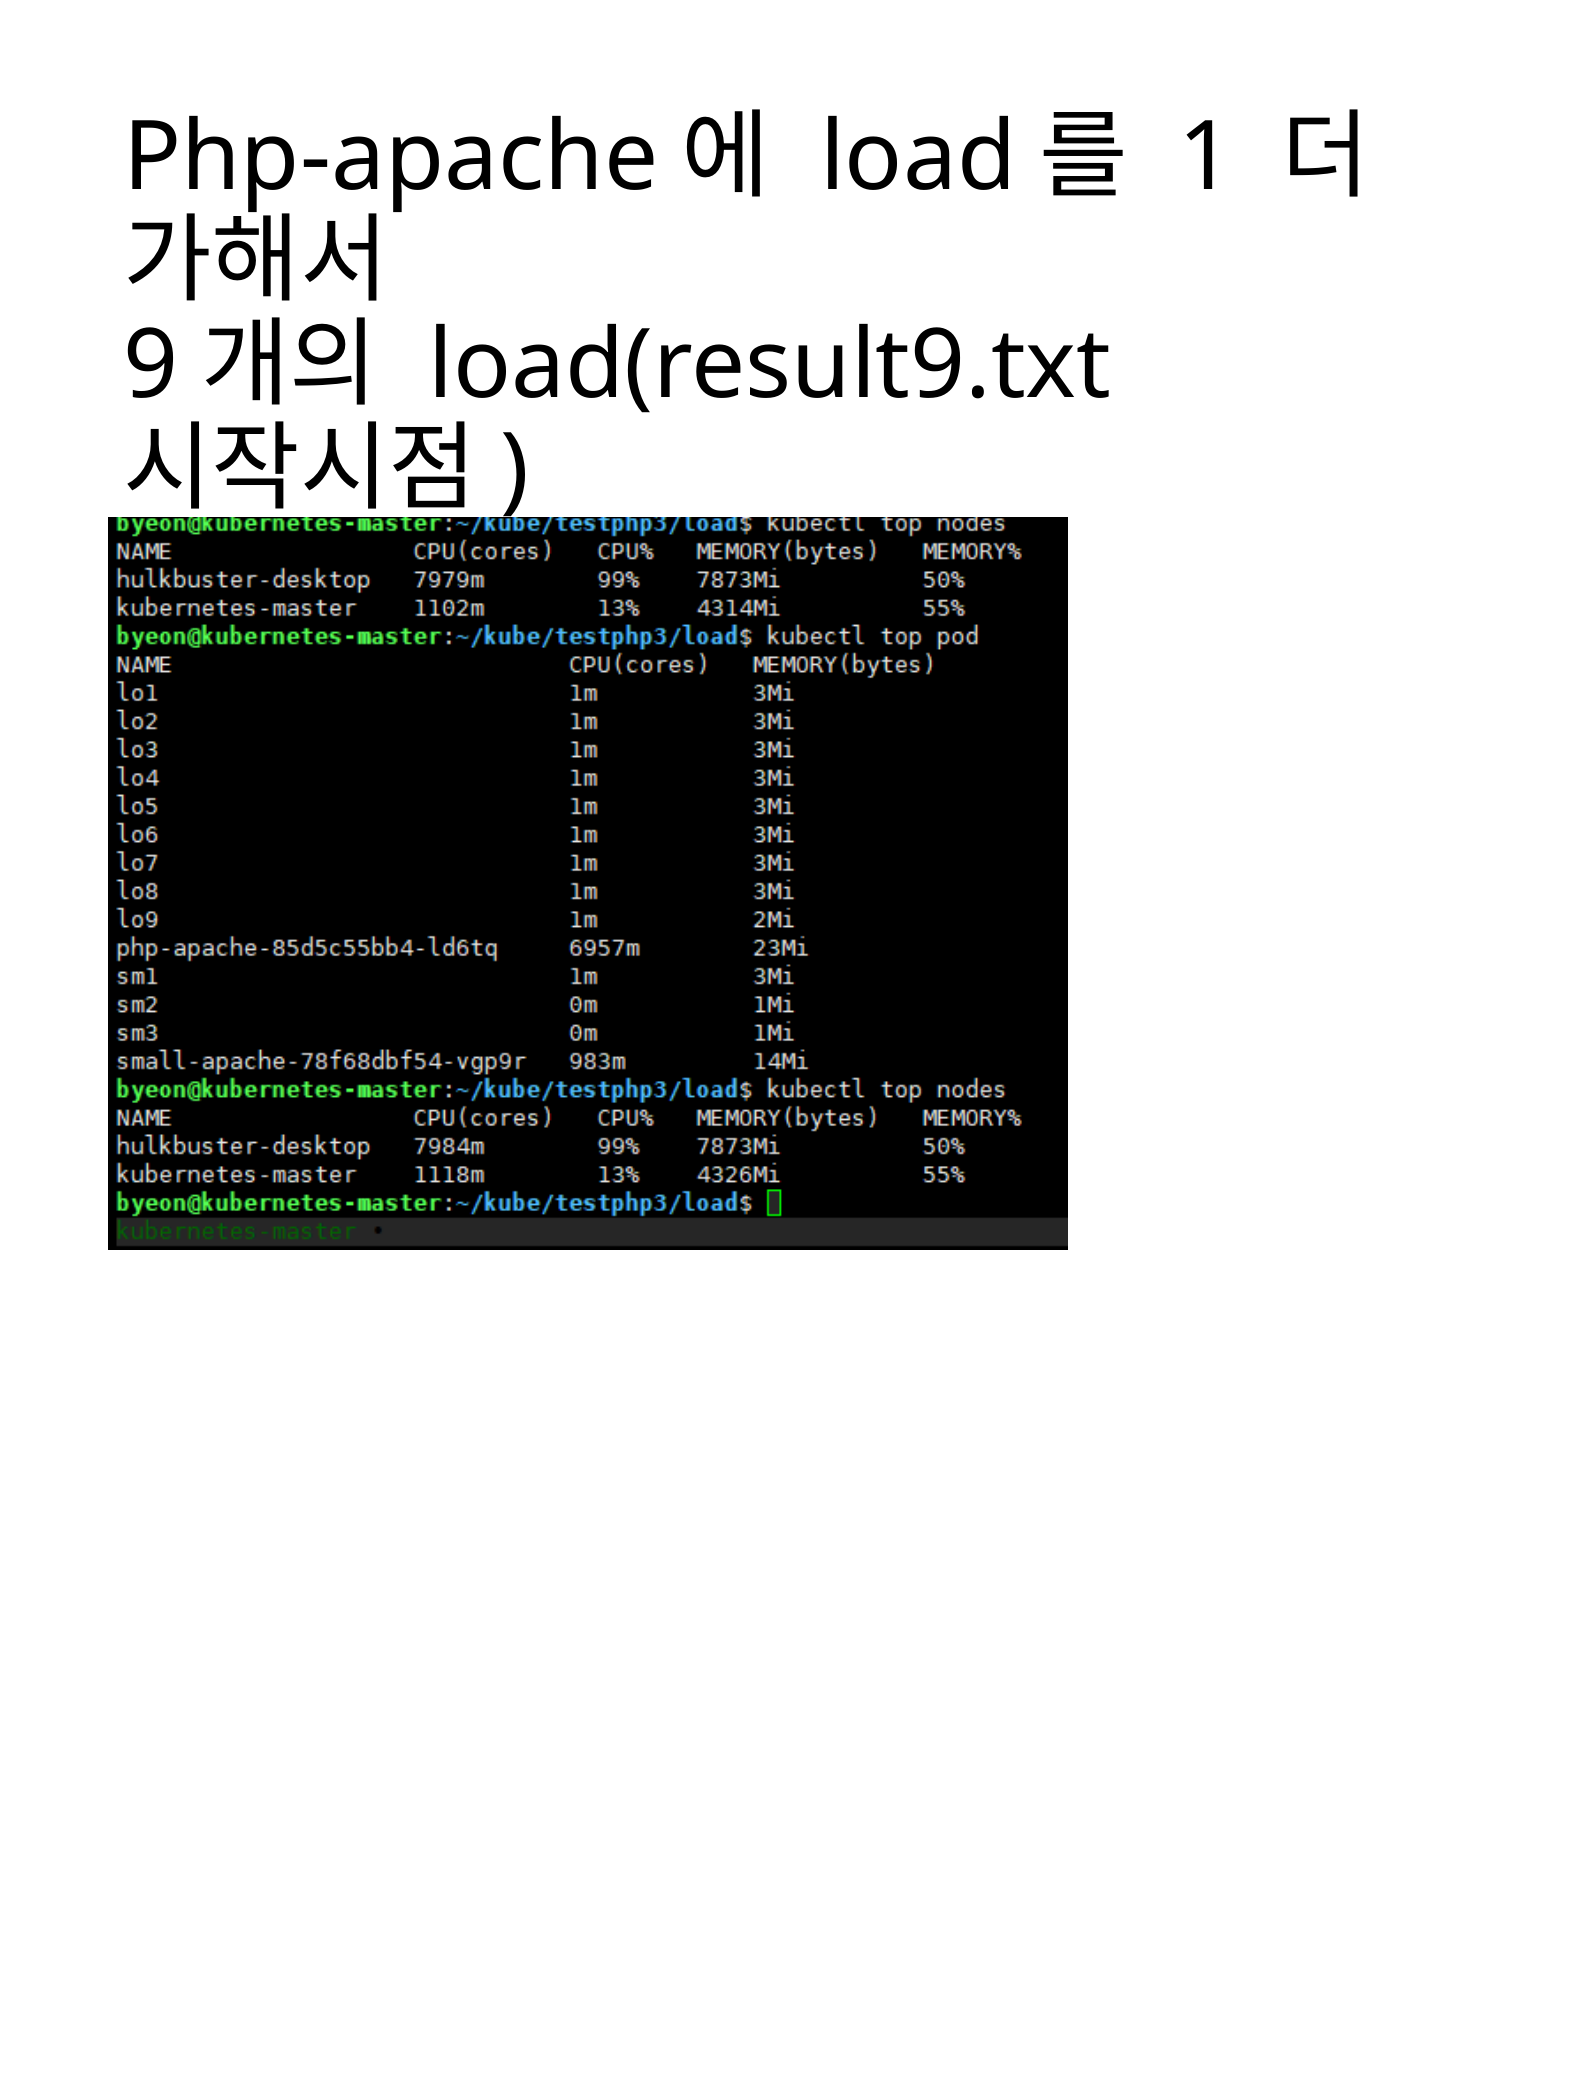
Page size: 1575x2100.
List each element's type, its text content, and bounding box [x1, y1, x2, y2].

picture [108, 517, 1068, 1250]
title Php-apache에 load를 1 더 가해서 9개의 load(result9.txt 시작시점) [108, 111, 1467, 518]
